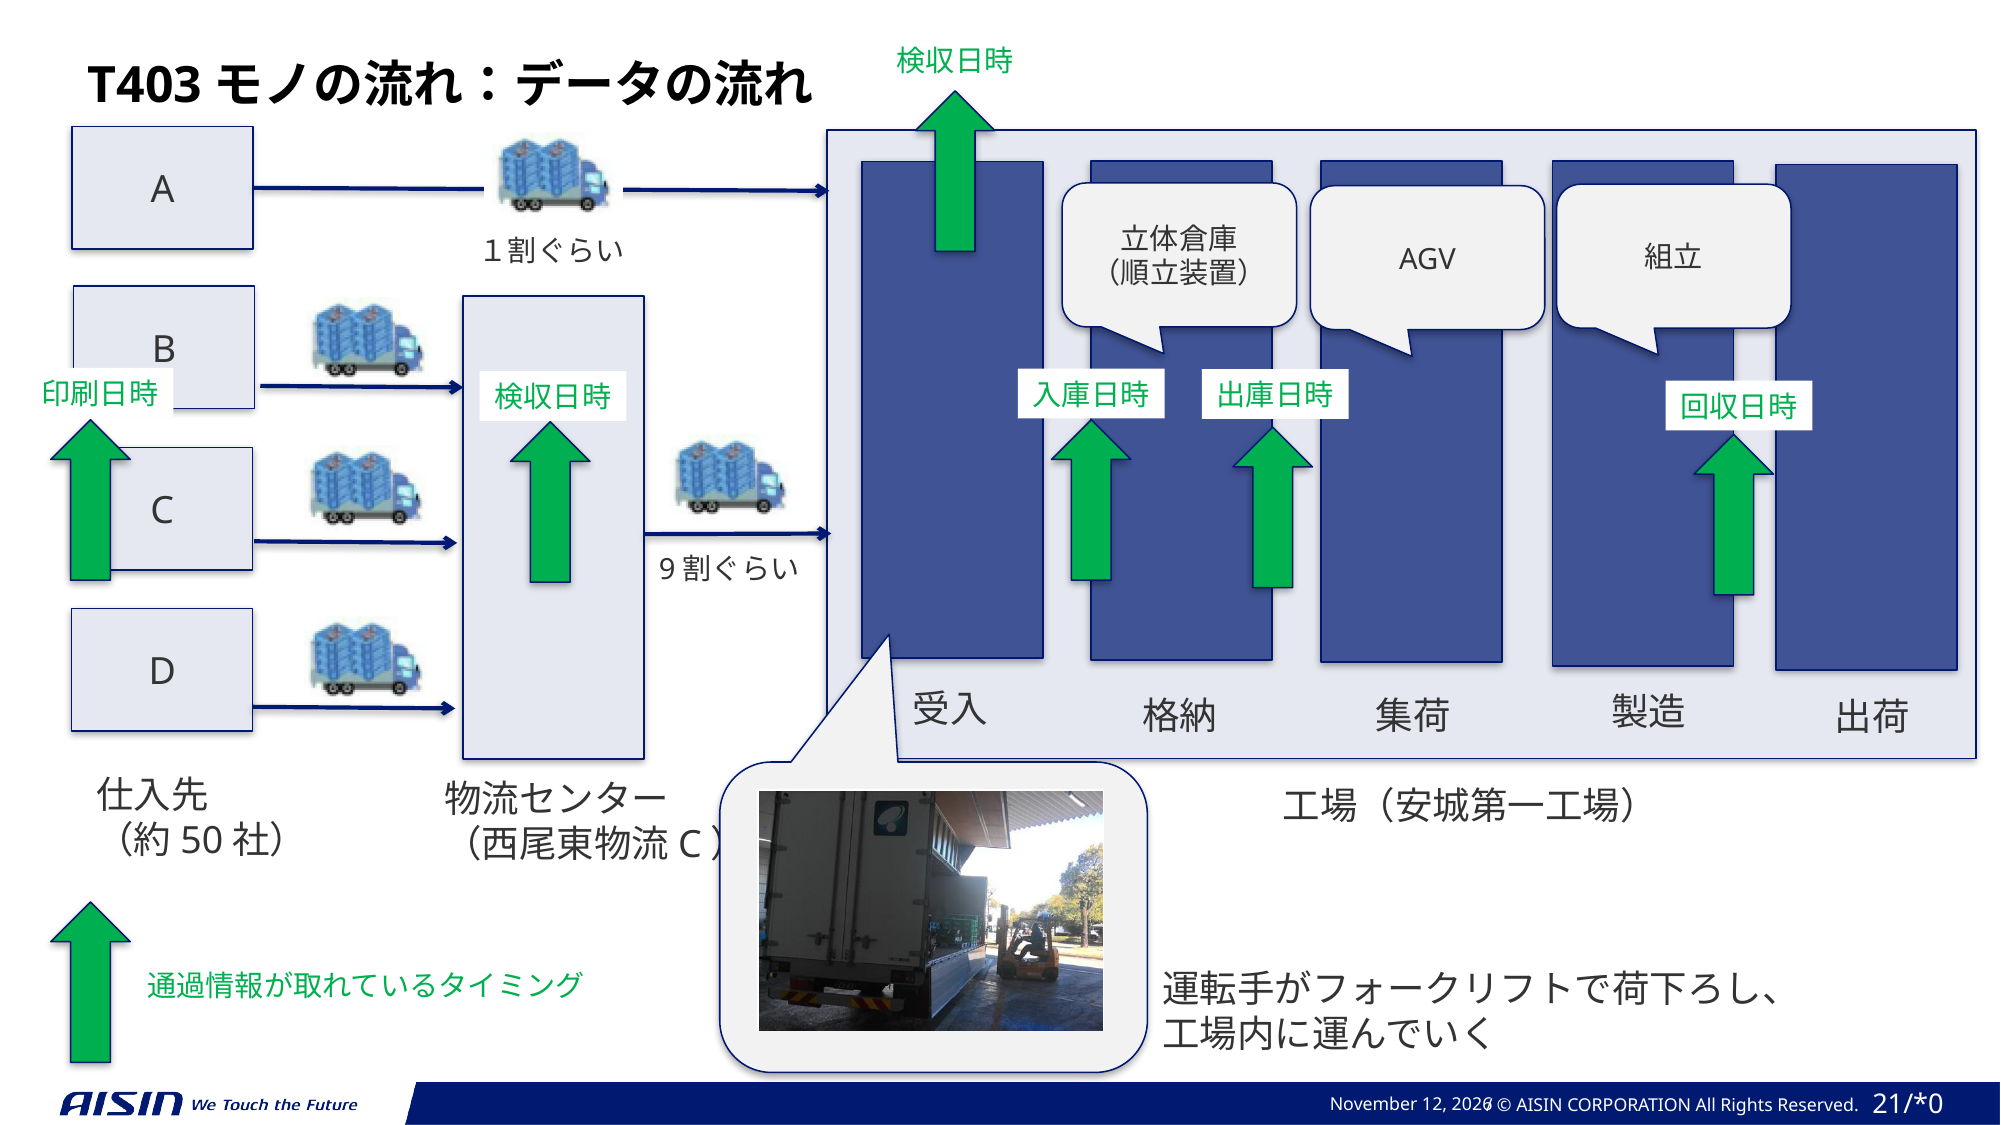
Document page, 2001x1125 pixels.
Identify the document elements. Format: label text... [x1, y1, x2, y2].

text_box [861, 161, 1044, 659]
text_box B [73, 285, 255, 409]
text_box [509, 421, 591, 583]
text_box 集荷 [1360, 684, 1466, 745]
text_box AGV [1309, 184, 1546, 358]
text_box 工場（安城第一工場） [1267, 774, 1673, 835]
text_box [718, 633, 1149, 1074]
text_box 立体倉庫 （順立装置） [1061, 182, 1298, 355]
text_box [1693, 433, 1775, 596]
text_box 物流センター （西尾東物流C） [429, 767, 743, 873]
text_box [914, 90, 996, 253]
text_box 通過情報が取れているタイミング [132, 959, 601, 1010]
text_box [50, 901, 131, 1064]
text_box [897, 129, 1977, 759]
text_box 9割ぐらい [644, 542, 815, 593]
text_box [1090, 336, 1273, 661]
picture [296, 608, 435, 706]
picture [298, 289, 437, 385]
text_box 出荷 [1820, 686, 1925, 746]
text_box [1050, 419, 1132, 581]
text_box 組立 [1555, 183, 1792, 356]
list T403モノの流れ：データの流れ [72, 44, 1934, 103]
text_box [1552, 160, 1734, 203]
text_box [1320, 160, 1503, 187]
text_box [50, 419, 131, 581]
text_box A [71, 126, 254, 250]
text_box 検収日時 [479, 371, 627, 421]
picture [298, 388, 437, 392]
text_box C [116, 447, 253, 571]
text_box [252, 187, 479, 192]
text_box D [71, 608, 253, 732]
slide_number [1142, 1093, 1508, 1116]
picture [484, 124, 623, 228]
text_box １割ぐらい [463, 224, 640, 275]
picture [296, 437, 435, 540]
text_box 製造 [1596, 680, 1702, 741]
text_box 出庫日時 [1201, 369, 1349, 419]
text_box [1090, 160, 1273, 181]
picture [757, 789, 1104, 1031]
picture [660, 426, 799, 529]
text_box [1552, 317, 1734, 667]
text_box 仕入先 （約50社） [81, 763, 323, 869]
text_box [462, 295, 645, 760]
text_box [1775, 164, 1958, 671]
text_box 回収日時 [1665, 380, 1813, 431]
text_box 運転手がフォークリフトで荷下ろし、 工場内に運んでいく [1147, 957, 2000, 1062]
text_box 検収日時 [881, 34, 1029, 85]
text_box [1232, 426, 1314, 589]
text_box [1320, 336, 1503, 663]
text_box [628, 187, 830, 192]
picture [0, 1082, 2000, 1125]
text_box 印刷日時 [26, 367, 174, 418]
text_box 入庫日時 [1017, 368, 1165, 419]
text_box [826, 129, 930, 710]
text_box 受入 [898, 677, 1003, 737]
text_box 格納 [1127, 684, 1233, 745]
